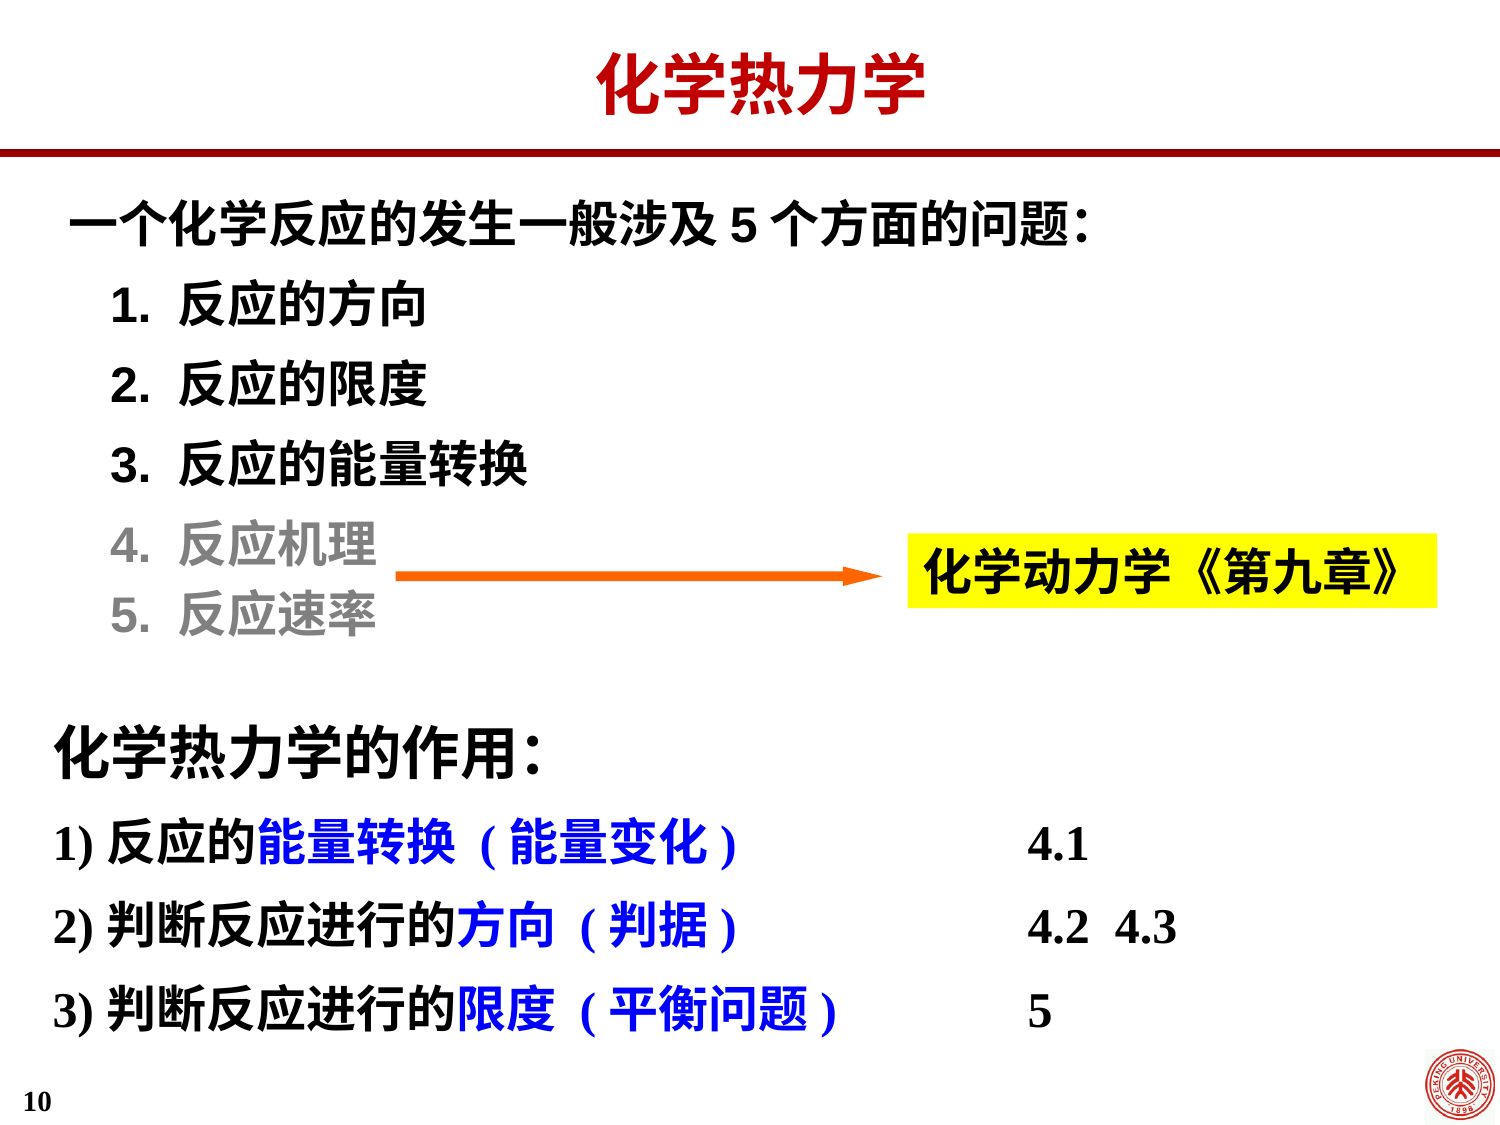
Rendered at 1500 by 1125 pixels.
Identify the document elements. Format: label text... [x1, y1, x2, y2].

text_box [395, 566, 883, 587]
picture [1425, 1049, 1495, 1125]
footer 10 [0, 1074, 76, 1113]
text_box 化学热力学的作用： 1)反应的能量转换 (能量变化) 4.1 2)判断反应进行的方向 (判据) 4.2 4.3 3)判断反应进行的限度 (平衡问题) 5 [37, 680, 1317, 1046]
text_box [0, 149, 1500, 157]
text_box 一个化学反应的发生一般涉及5个方面的问题： 1. 反应的方向 2. 反应的限度 3. 反应的能量转换 4. 反应机理 5. 反应速率 [53, 184, 1318, 681]
text_box 化学动力学《第九章》 [907, 533, 1438, 609]
text_box 化学热力学 [123, 20, 1399, 146]
